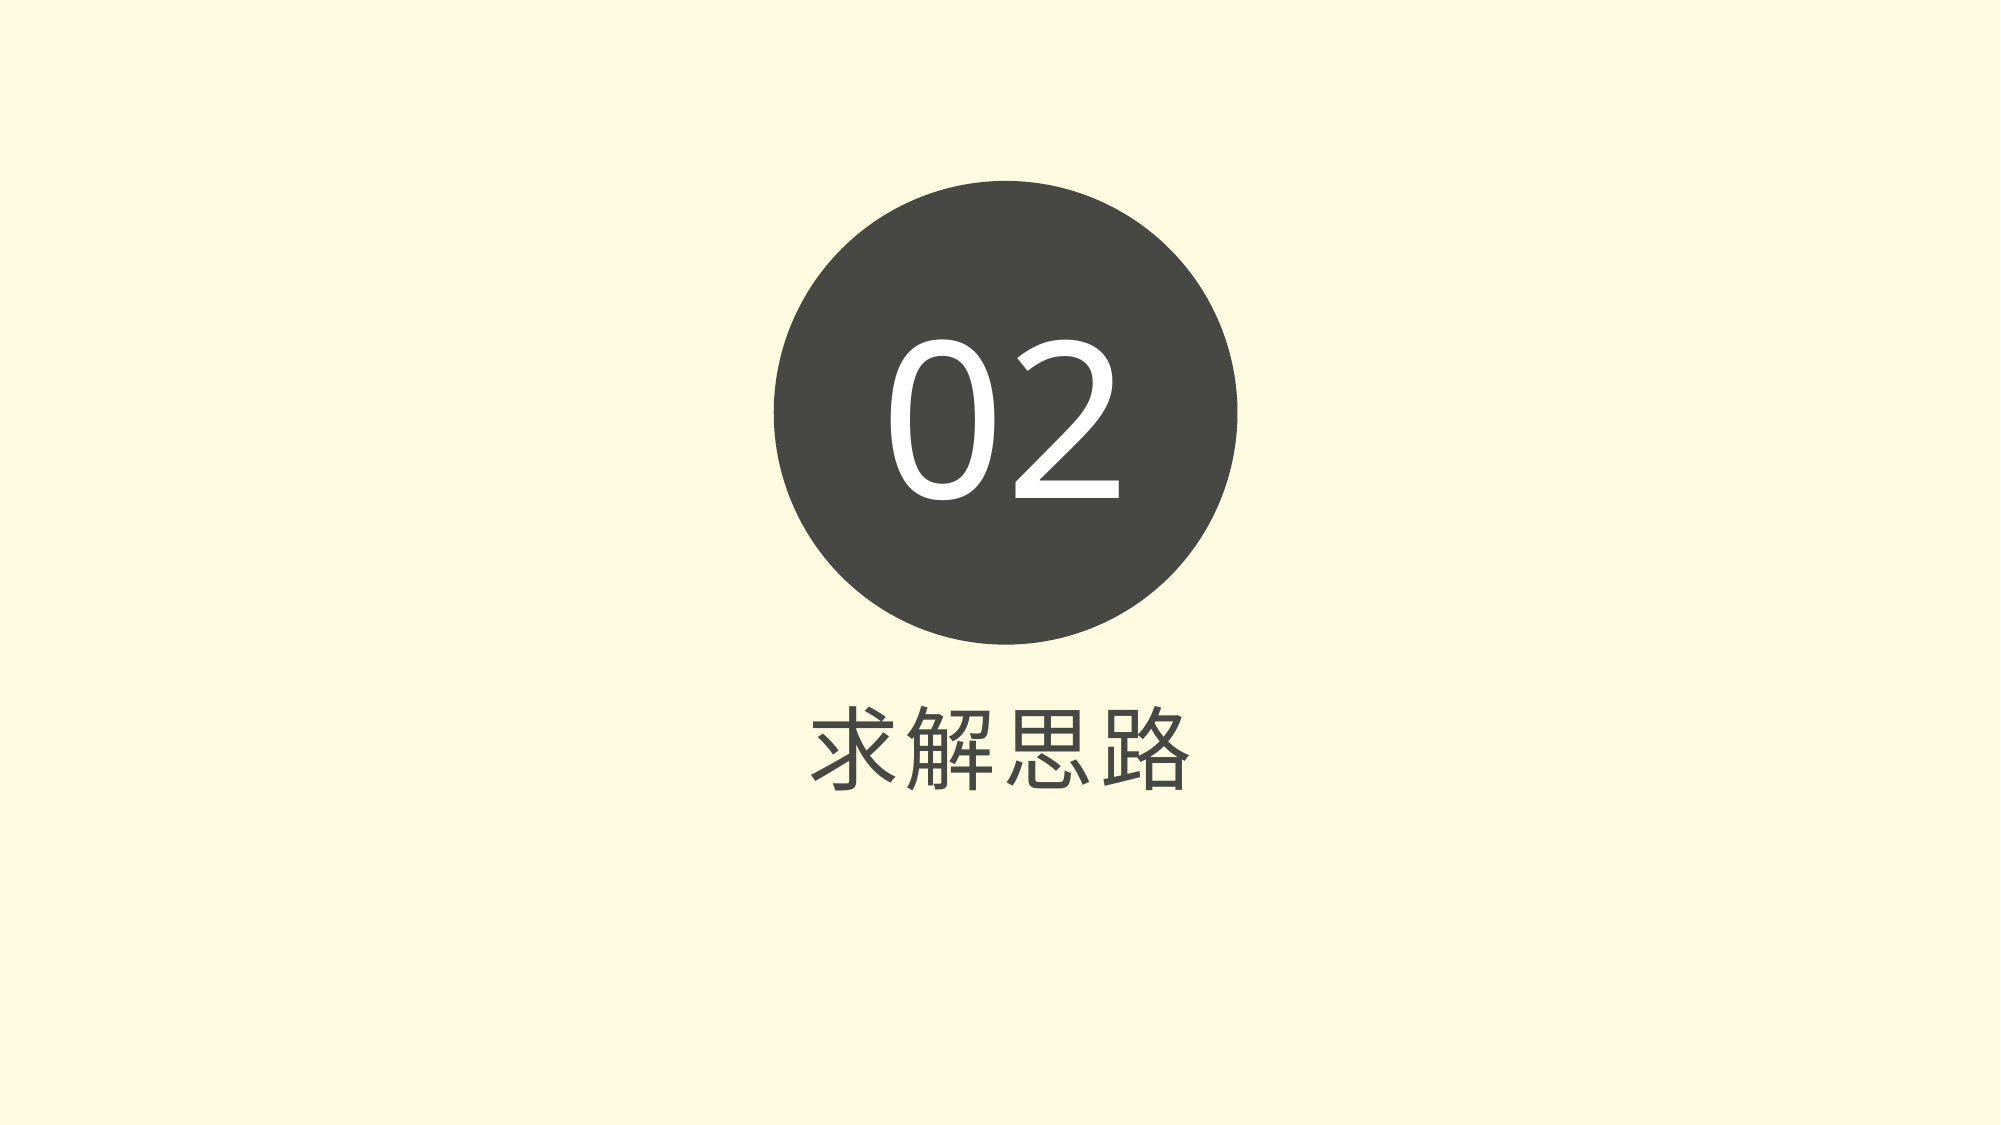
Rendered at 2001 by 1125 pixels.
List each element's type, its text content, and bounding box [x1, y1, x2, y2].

text_box 02 [865, 272, 1146, 550]
text_box [772, 179, 1239, 646]
text_box 求解思路 [593, 684, 1407, 810]
